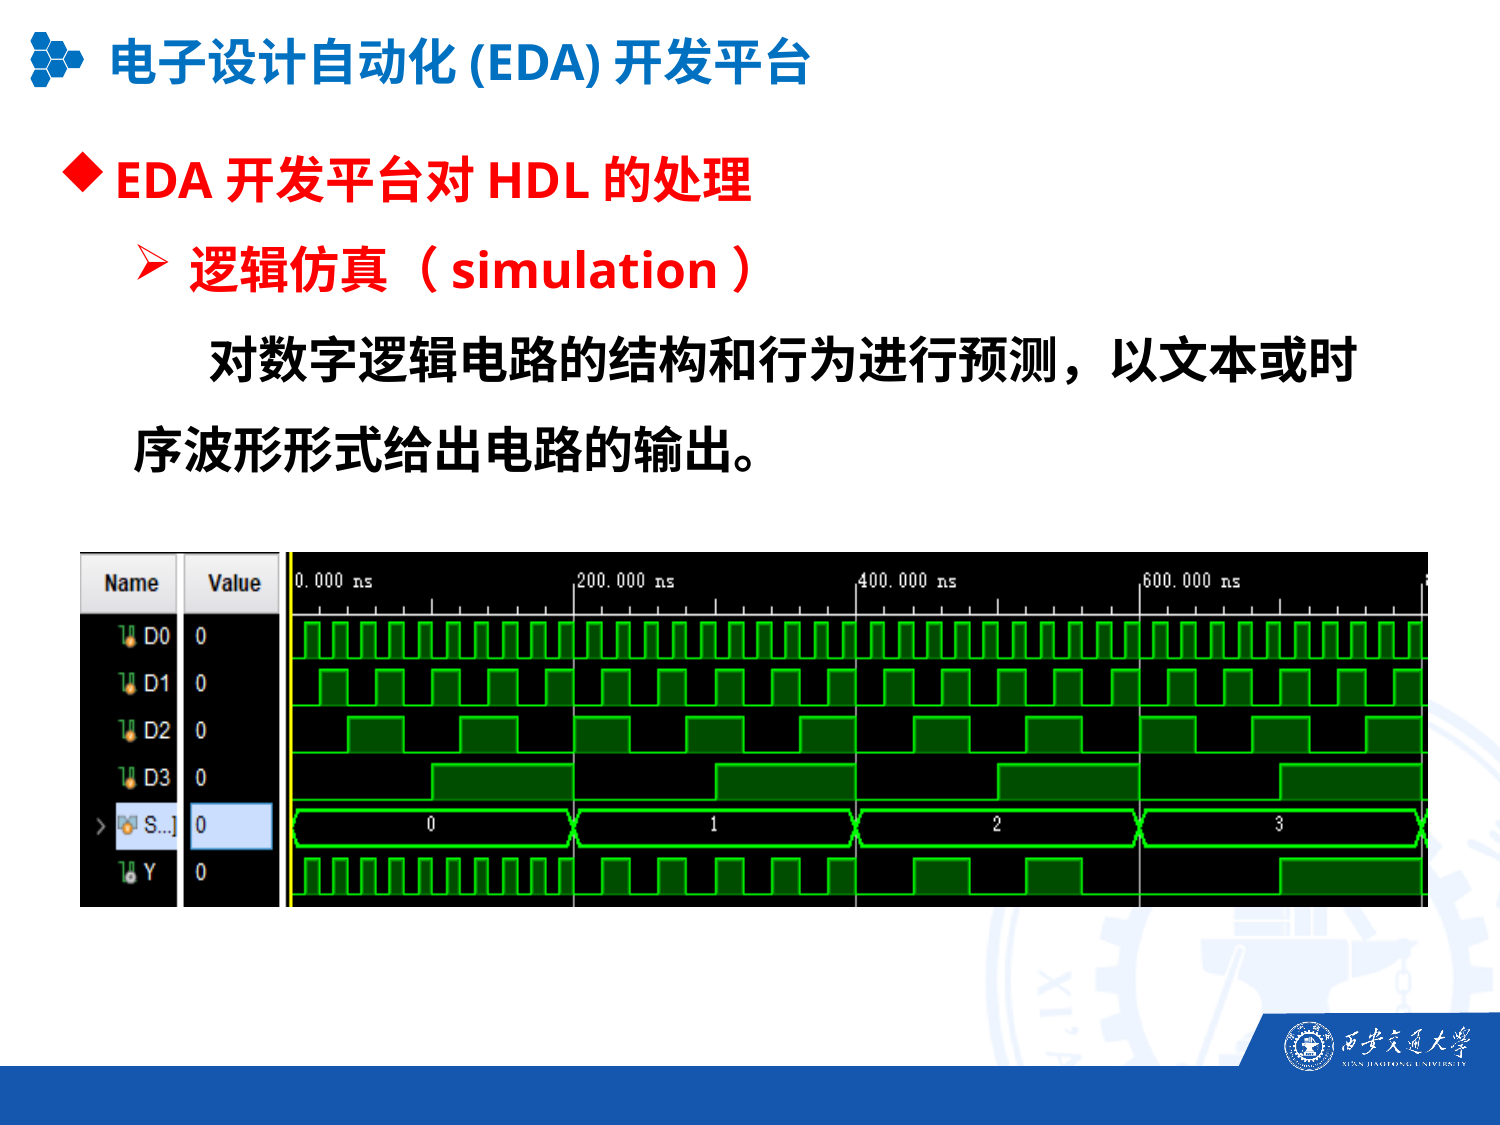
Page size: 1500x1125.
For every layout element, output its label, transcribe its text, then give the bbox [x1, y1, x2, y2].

picture [80, 552, 1428, 907]
text_box 电子设计自动化(EDA)开发平台 [92, 22, 829, 98]
text_box EDA开发平台对HDL的处理 逻辑仿真（simulation） 对数字逻辑电路的结构和行为进行预测，以文本或时序波形形式给出电路的输出。 [43, 111, 1403, 486]
